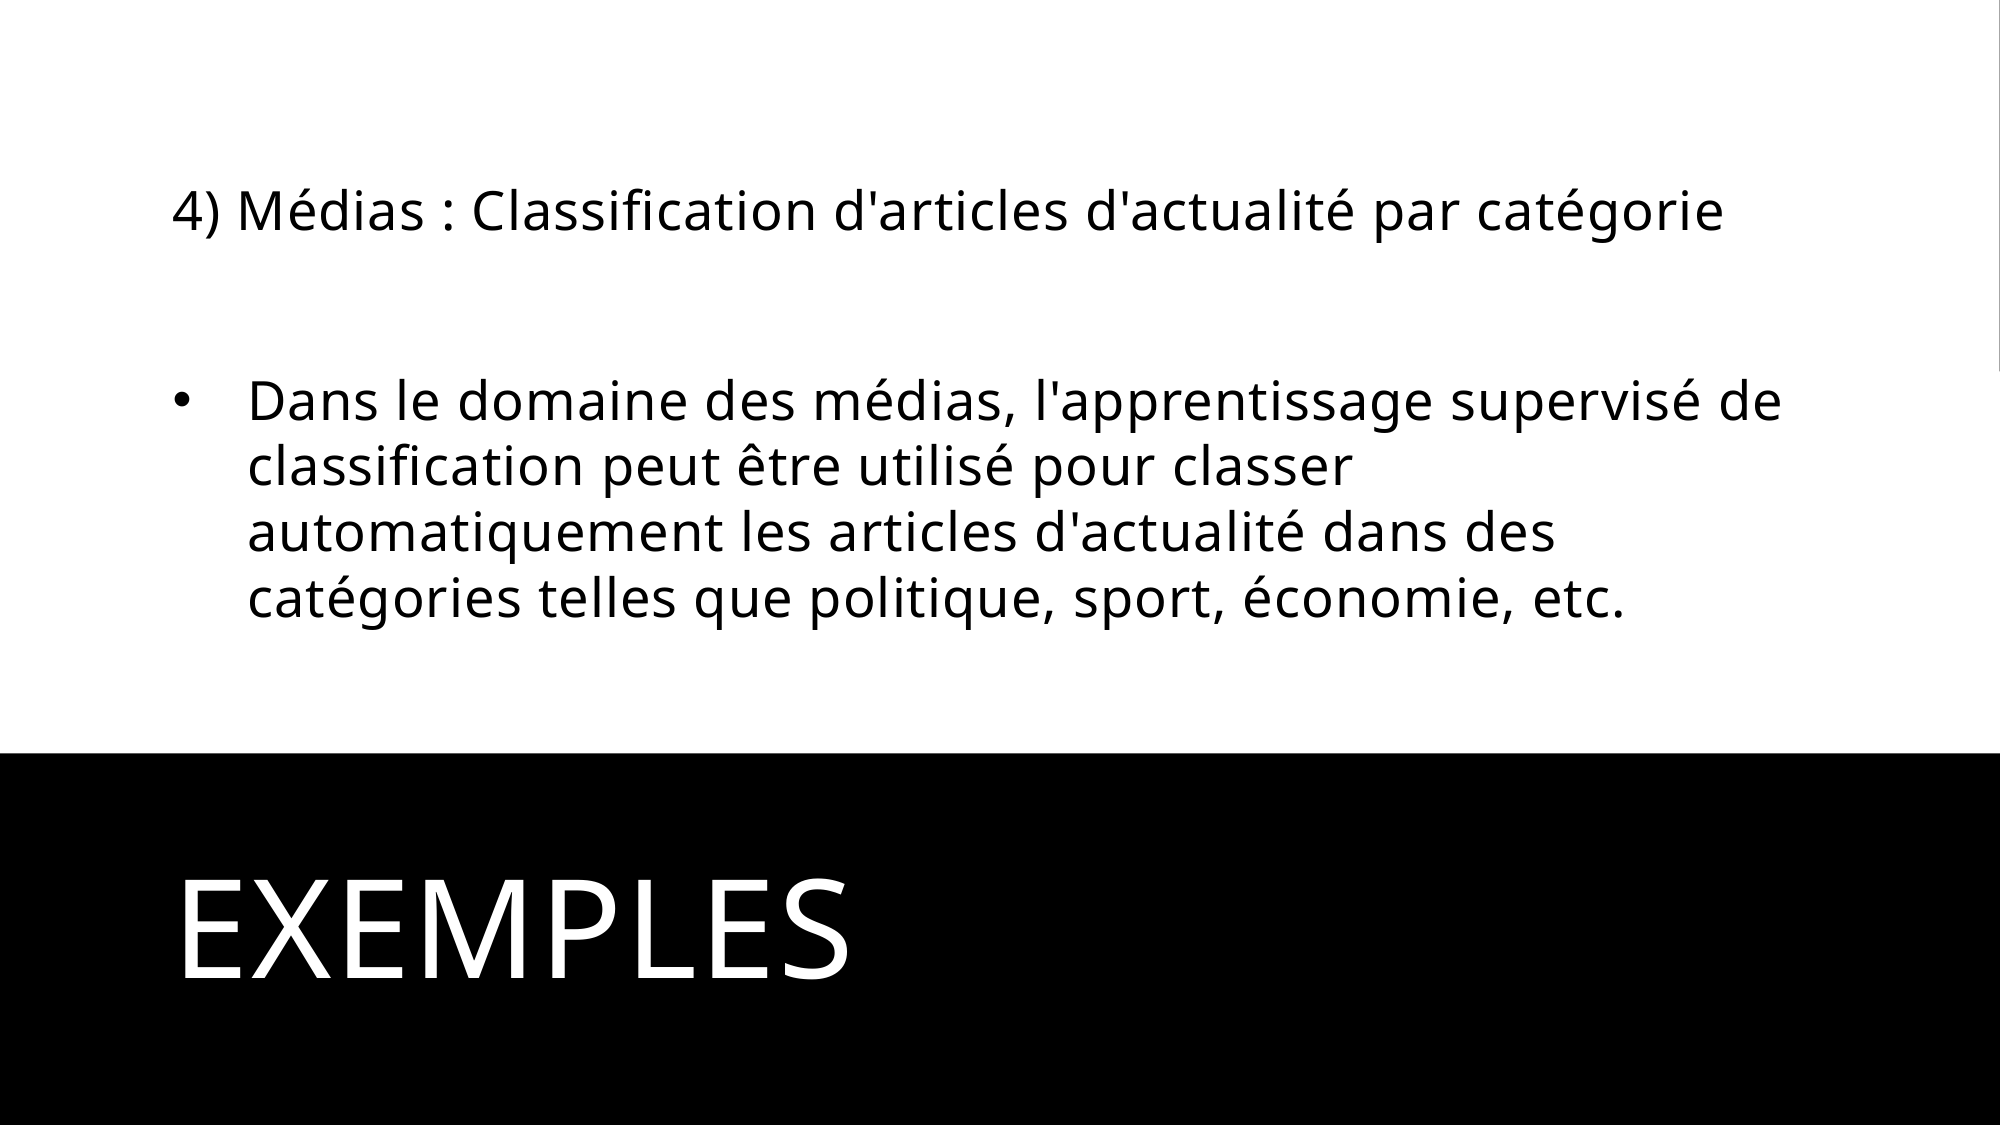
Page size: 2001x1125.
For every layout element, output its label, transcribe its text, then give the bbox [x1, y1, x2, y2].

text_box [0, 752, 2000, 1125]
title exemples [157, 825, 1842, 1043]
text_box [0, 0, 2000, 752]
list 4) Médias : Classification d'articles d'actualité par catégorie Dans le domaine des médias, l'apprentissage supervisé de classification peut être utilisé pour classer automatiquement les articles d'actualité dans des catégories telles que politique, sport, économie, etc. [157, 109, 1842, 694]
